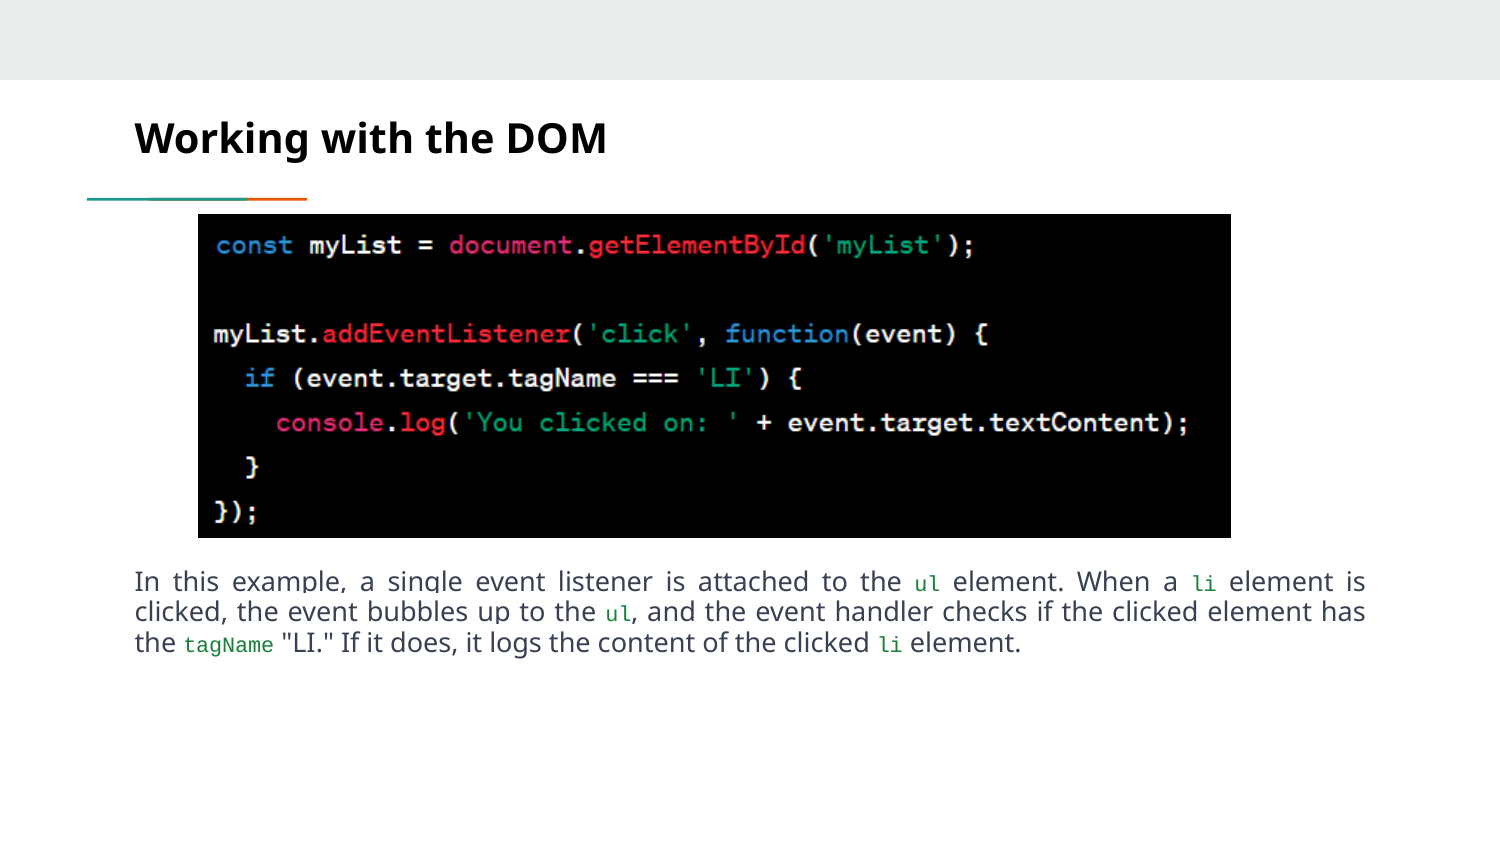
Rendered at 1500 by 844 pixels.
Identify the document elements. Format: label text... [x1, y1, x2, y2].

picture [198, 214, 1231, 539]
list In this example, a single event listener is attached to the ul element. When a li element is clicked, the event bubbles up to the ul, and the event handler checks if the clicked element has the tagName "LI." If it does, it logs the content of the clicked li element. [119, 214, 1381, 712]
title Working with the DOM [119, 89, 1381, 178]
